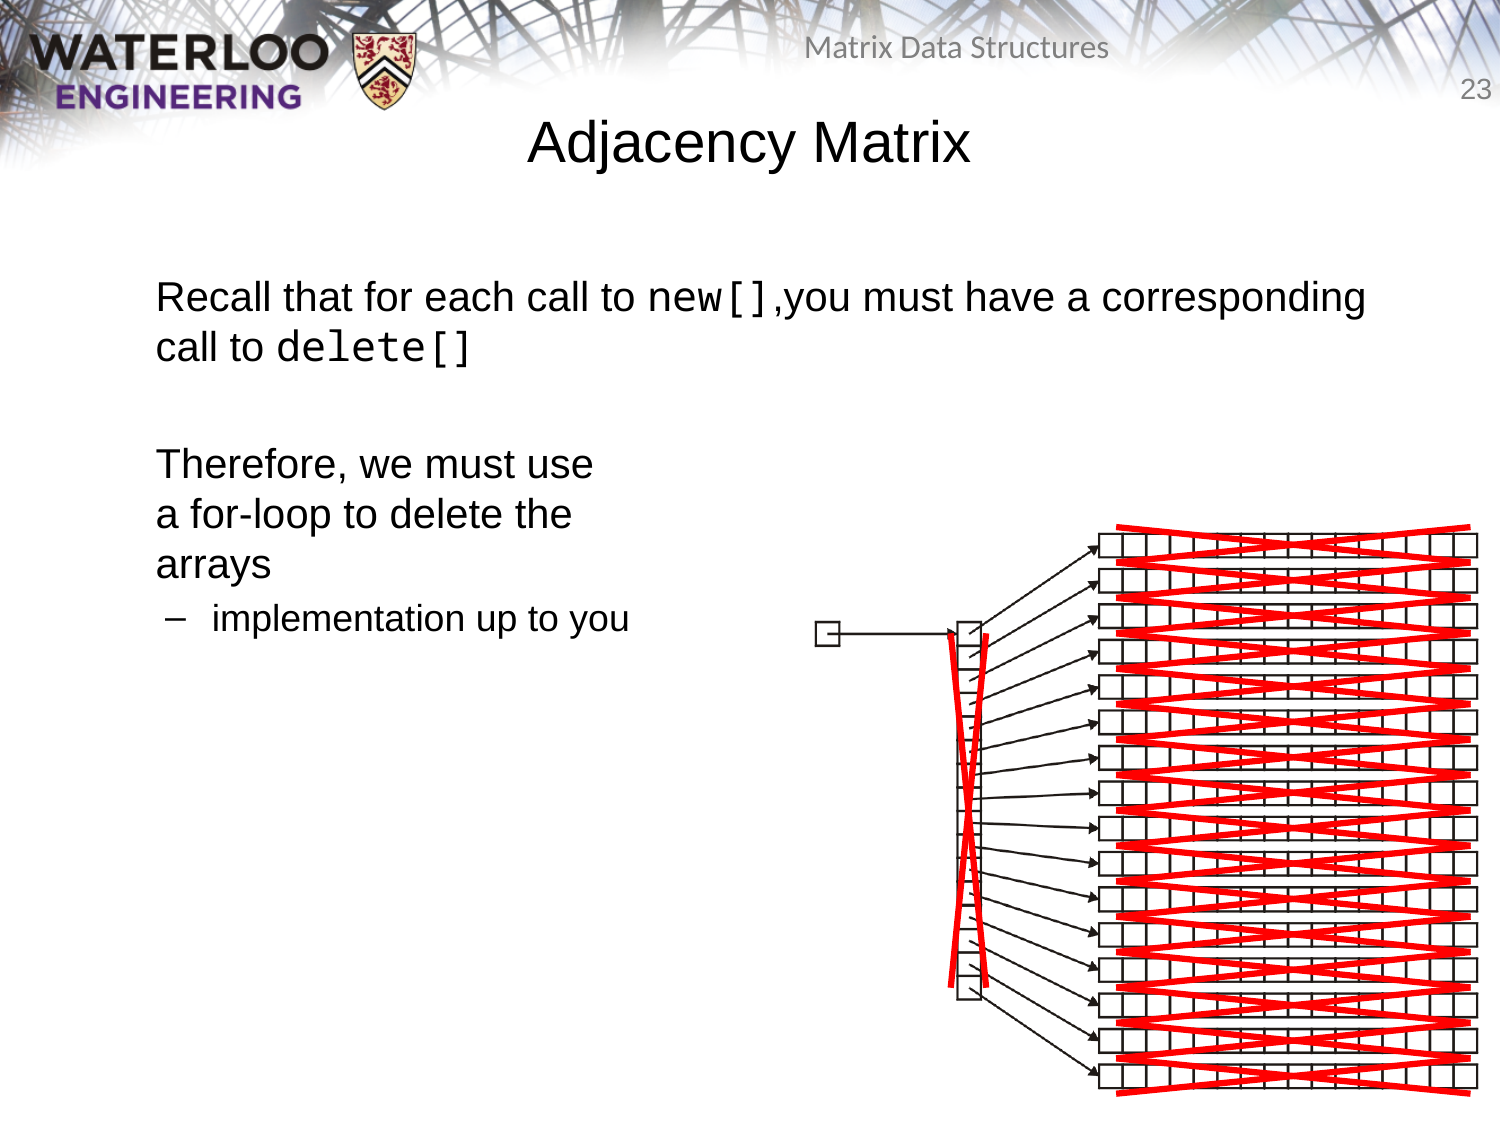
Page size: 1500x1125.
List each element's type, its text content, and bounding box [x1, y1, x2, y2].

title Adjacency Matrix [74, 44, 1426, 233]
list Recall that for each call to new[],you must have a corresponding call to delete[] Therefore, we must use a for-loop to delete the arrays implementation up to you [74, 262, 1426, 1006]
picture [0, 0, 1500, 1125]
